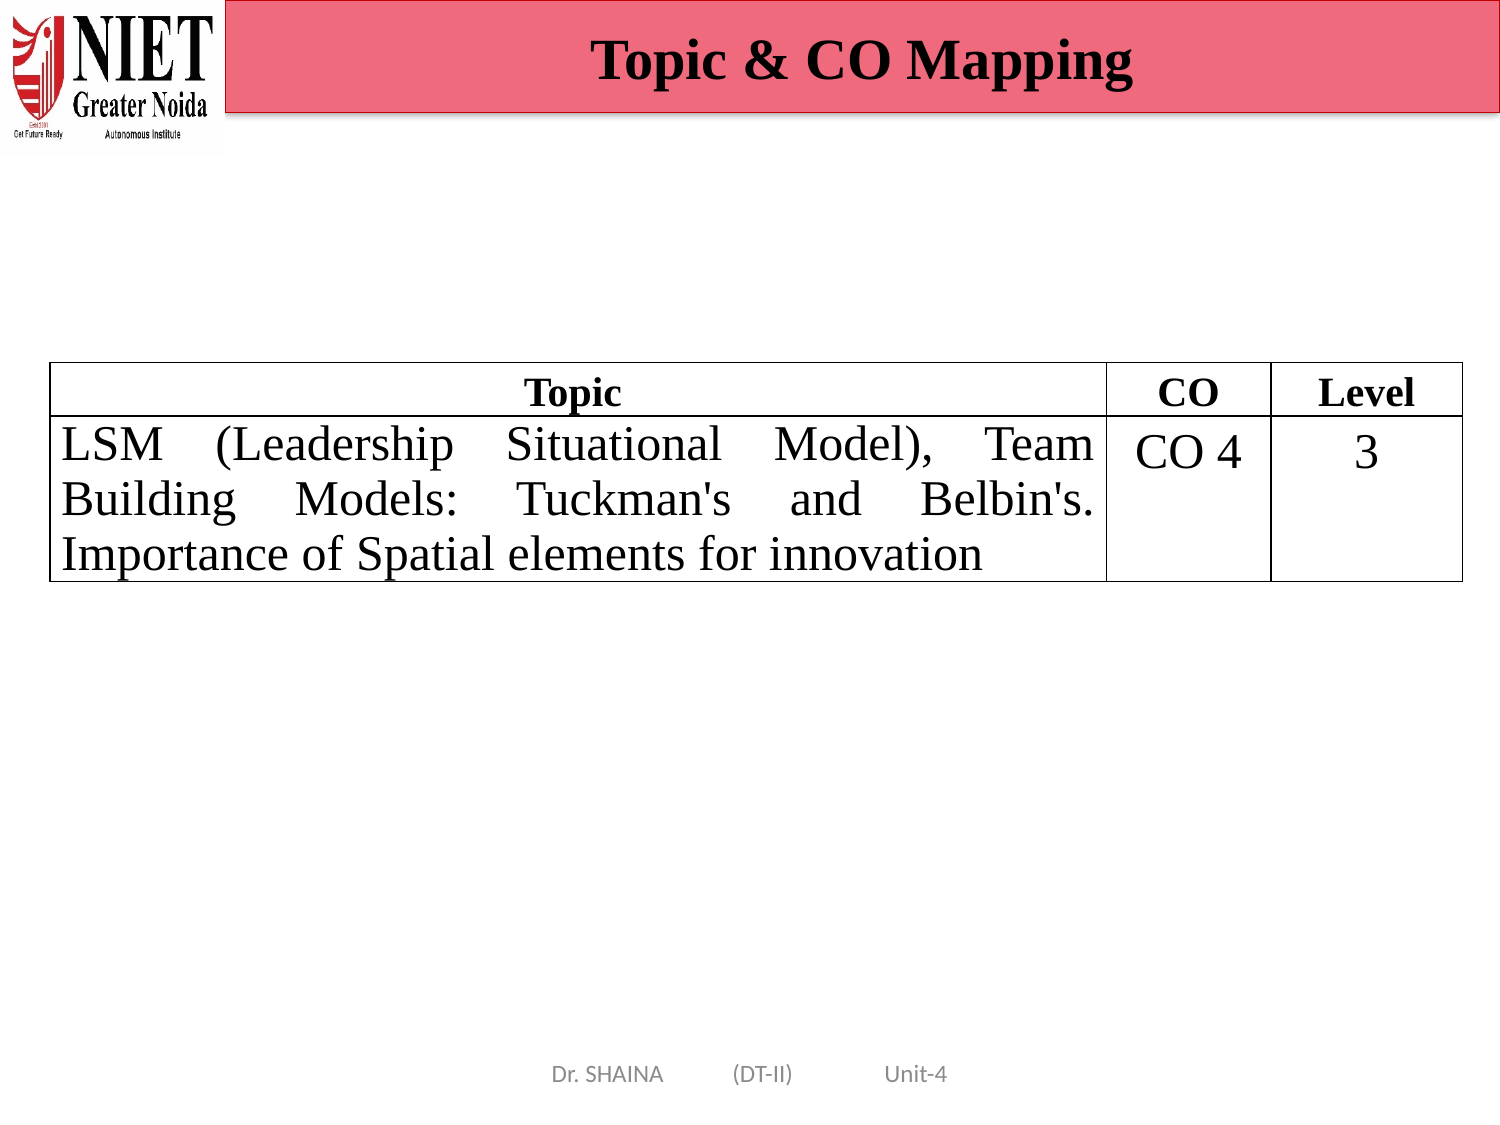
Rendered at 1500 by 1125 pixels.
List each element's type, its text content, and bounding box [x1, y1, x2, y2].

table_cell CO 4 [1107, 417, 1270, 581]
picture [0, 0, 226, 156]
table_header Topic [51, 363, 1106, 415]
table_cell LSM (Leadership Situational Model), Team Building Models: Tuckman's and Belbin's. Importance of Spatial elements for innovation [51, 417, 1106, 581]
table_cell 3 [1272, 417, 1462, 581]
footer Dr. SHAINA (DT-II) Unit-4 [512, 1042, 988, 1103]
table_header CO [1107, 363, 1270, 415]
table_header Level [1272, 363, 1462, 415]
text_box Topic & CO Mapping [226, 0, 1500, 113]
